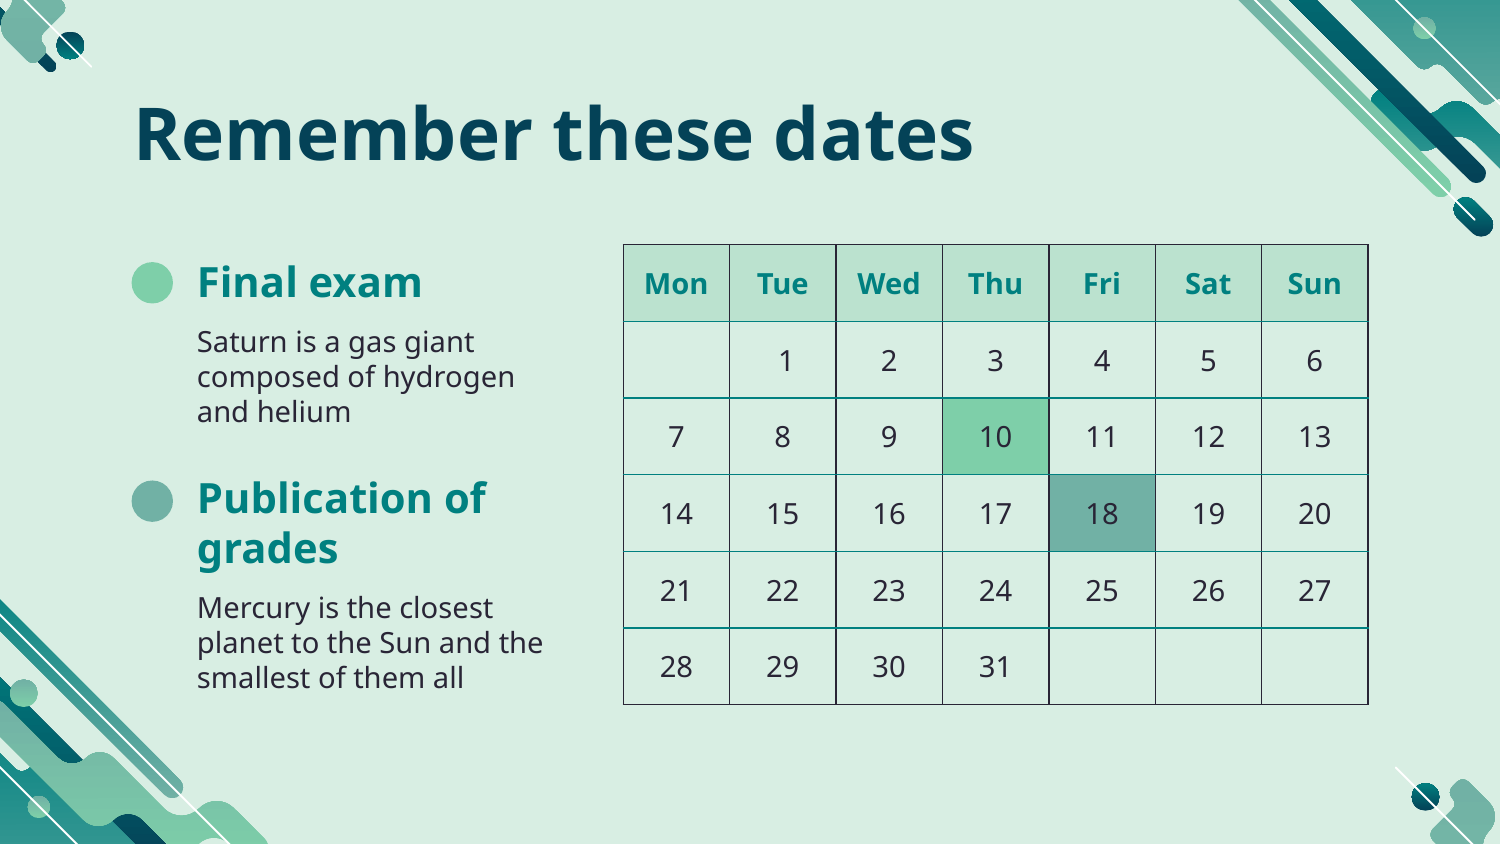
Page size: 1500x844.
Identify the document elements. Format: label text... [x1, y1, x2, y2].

table_cell 7 [624, 399, 729, 474]
table_header Sun [1262, 245, 1367, 321]
table_cell [1262, 629, 1367, 704]
table_header Thu [943, 245, 1048, 321]
table_cell 8 [730, 399, 835, 474]
table_cell 26 [1156, 552, 1261, 627]
table_cell 24 [943, 552, 1048, 627]
table_cell [1050, 629, 1155, 704]
text_box [131, 262, 173, 304]
subtitle Mercury is the closest planet to the Sun and the smallest of them all [181, 574, 562, 705]
table_cell 28 [624, 629, 729, 704]
table_cell 13 [1262, 399, 1367, 474]
table_header Sat [1156, 245, 1261, 321]
table_cell 9 [837, 399, 942, 474]
table_cell [1156, 629, 1261, 704]
table_cell [624, 322, 729, 397]
table_cell 12 [1156, 399, 1261, 474]
title Remember these dates [118, 72, 1382, 167]
table_cell 25 [1050, 552, 1155, 627]
table_cell 30 [837, 629, 942, 704]
table_cell 6 [1262, 322, 1367, 397]
table_cell 10 [943, 399, 1048, 474]
table_cell 21 [624, 552, 729, 627]
title Final exam [181, 244, 562, 308]
table_header Fri [1050, 245, 1155, 321]
table_cell 23 [837, 552, 942, 627]
table_cell 2 [837, 322, 942, 397]
table_cell 15 [730, 475, 835, 551]
table_header Mon [624, 245, 729, 321]
table_cell 19 [1156, 475, 1261, 551]
table_cell 20 [1262, 475, 1367, 551]
table_cell 3 [943, 322, 1048, 397]
table_cell 22 [730, 552, 835, 627]
table_cell 31 [943, 629, 1048, 704]
table_cell 27 [1262, 552, 1367, 627]
table_cell 29 [730, 629, 835, 704]
table_cell 18 [1050, 475, 1155, 551]
table_cell 11 [1050, 399, 1155, 474]
table_cell 5 [1156, 322, 1261, 397]
table_cell 16 [837, 475, 942, 551]
table_cell 1 [730, 322, 835, 397]
table_header Tue [730, 245, 835, 321]
title Publication of grades [181, 457, 562, 574]
table_cell 17 [943, 475, 1048, 551]
subtitle Saturn is a gas giant composed of hydrogen and helium [181, 308, 562, 439]
text_box [131, 480, 173, 522]
table_header Wed [837, 245, 942, 321]
table_cell 14 [624, 475, 729, 551]
table_cell 4 [1050, 322, 1155, 397]
